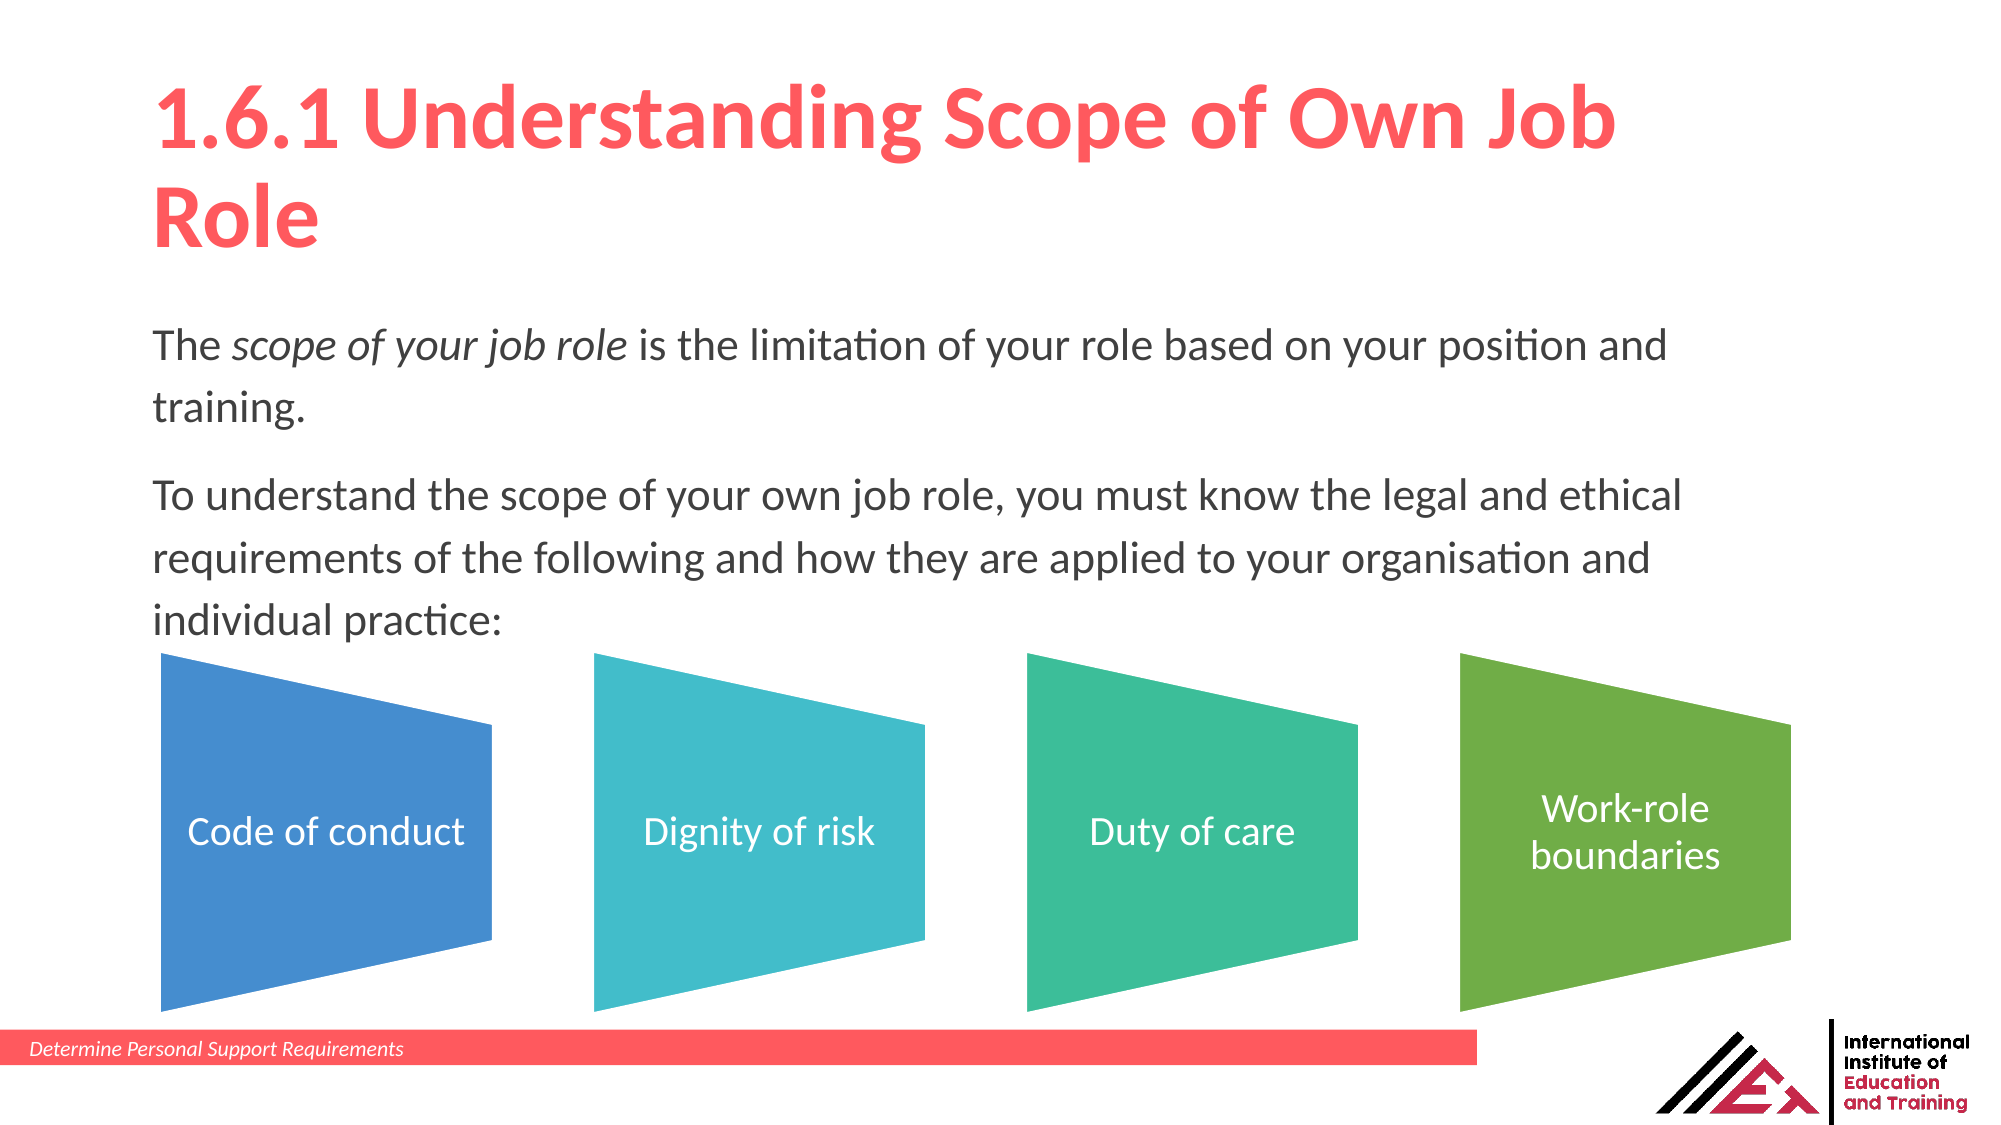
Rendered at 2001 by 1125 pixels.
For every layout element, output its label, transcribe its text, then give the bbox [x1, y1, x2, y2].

text_box Determine Personal Support Requirements [0, 1029, 1478, 1066]
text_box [159, 651, 1793, 1014]
title 1.6.1 Understanding Scope of Own Job Role [137, 59, 1793, 278]
list The scope of your job role is the limitation of your role based on your position and training. To understand the scope of your own job role, you must know the legal and ethical requirements of the following and how they are applied to your organisation and individual practice: [137, 299, 1793, 1014]
picture [1655, 1019, 1969, 1125]
